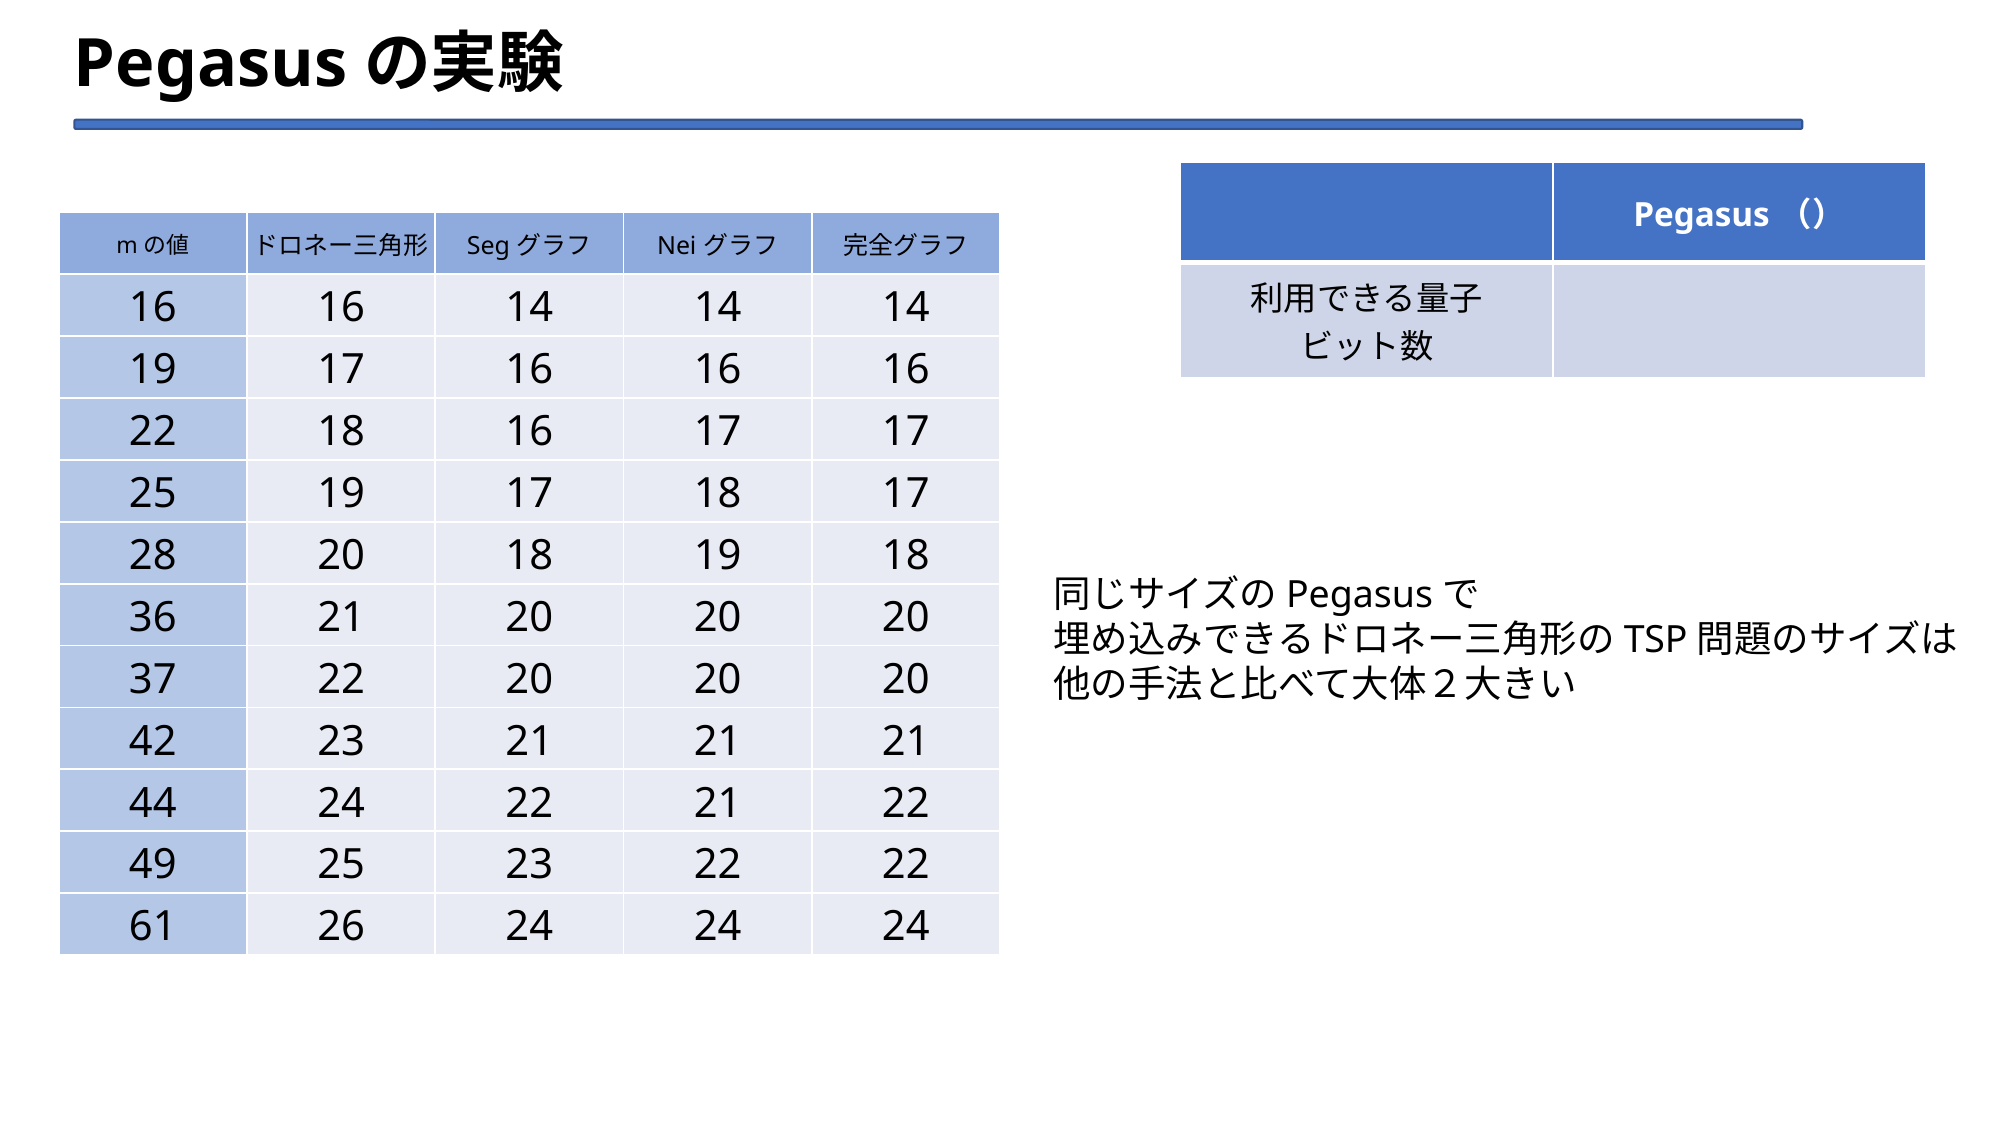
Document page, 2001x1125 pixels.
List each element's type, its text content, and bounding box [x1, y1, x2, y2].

text_box [73, 118, 1804, 130]
table_cell 21 [624, 708, 811, 768]
table_cell 25 [248, 832, 434, 892]
table_cell 25 [60, 461, 246, 521]
table_cell 21 [436, 708, 623, 768]
table_cell 18 [624, 461, 811, 521]
table_cell 18 [436, 523, 623, 583]
table_cell 18 [813, 523, 999, 583]
table_cell 17 [624, 399, 811, 459]
table_cell 14 [813, 275, 999, 335]
table_cell 20 [436, 646, 623, 707]
table_cell 17 [813, 399, 999, 459]
table_cell 23 [248, 708, 434, 768]
table_cell 24 [436, 894, 623, 954]
table_cell 24 [248, 770, 434, 830]
table_cell 20 [248, 523, 434, 583]
table_cell 61 [60, 894, 246, 954]
table_header mの値 [60, 213, 246, 273]
table_cell 19 [248, 461, 434, 521]
table_cell 20 [624, 646, 811, 707]
table_cell 44 [60, 770, 246, 830]
table_cell 22 [60, 399, 246, 459]
table_cell 36 [60, 585, 246, 645]
table_cell 20 [813, 646, 999, 707]
table_cell 17 [436, 461, 623, 521]
table_cell 37 [60, 646, 246, 707]
table_cell 21 [624, 770, 811, 830]
table_cell 16 [60, 275, 246, 335]
table_cell 24 [624, 894, 811, 954]
table_cell 26 [248, 894, 434, 954]
table_cell 16 [624, 337, 811, 397]
table_cell 17 [813, 461, 999, 521]
table_cell 16 [248, 275, 434, 335]
table_header Segグラフ [436, 213, 623, 273]
table_cell 19 [624, 523, 811, 583]
table_cell 23 [436, 832, 623, 892]
table_cell 16 [813, 337, 999, 397]
table_cell 22 [813, 832, 999, 892]
table_cell 20 [624, 585, 811, 645]
table_cell 18 [248, 399, 434, 459]
table_cell 16 [436, 399, 623, 459]
table_header Neiグラフ [624, 213, 811, 273]
table_cell 49 [60, 832, 246, 892]
title Pegasusの実験 [58, 16, 1787, 115]
table_cell 21 [813, 708, 999, 768]
table_cell 22 [813, 770, 999, 830]
table_header ドロネー三角形 [248, 213, 434, 273]
table_cell 20 [436, 585, 623, 645]
table_cell 22 [624, 832, 811, 892]
table_cell 20 [813, 585, 999, 645]
table_cell 16 [436, 337, 623, 397]
table_cell 24 [813, 894, 999, 954]
table_header 完全グラフ [813, 213, 999, 273]
table_cell 17 [248, 337, 434, 397]
table_cell 22 [248, 646, 434, 707]
table_cell 19 [60, 337, 246, 397]
table_cell 21 [248, 585, 434, 645]
table_cell 28 [60, 523, 246, 583]
table_cell 42 [60, 708, 246, 768]
text_box 同じサイズのPegasusで 埋め込みできるドロネー三角形のTSP問題のサイズは 他の手法と比べて大体２大きい [1038, 562, 1973, 713]
table_cell 14 [436, 275, 623, 335]
table_cell 22 [436, 770, 623, 830]
table_cell 14 [624, 275, 811, 335]
